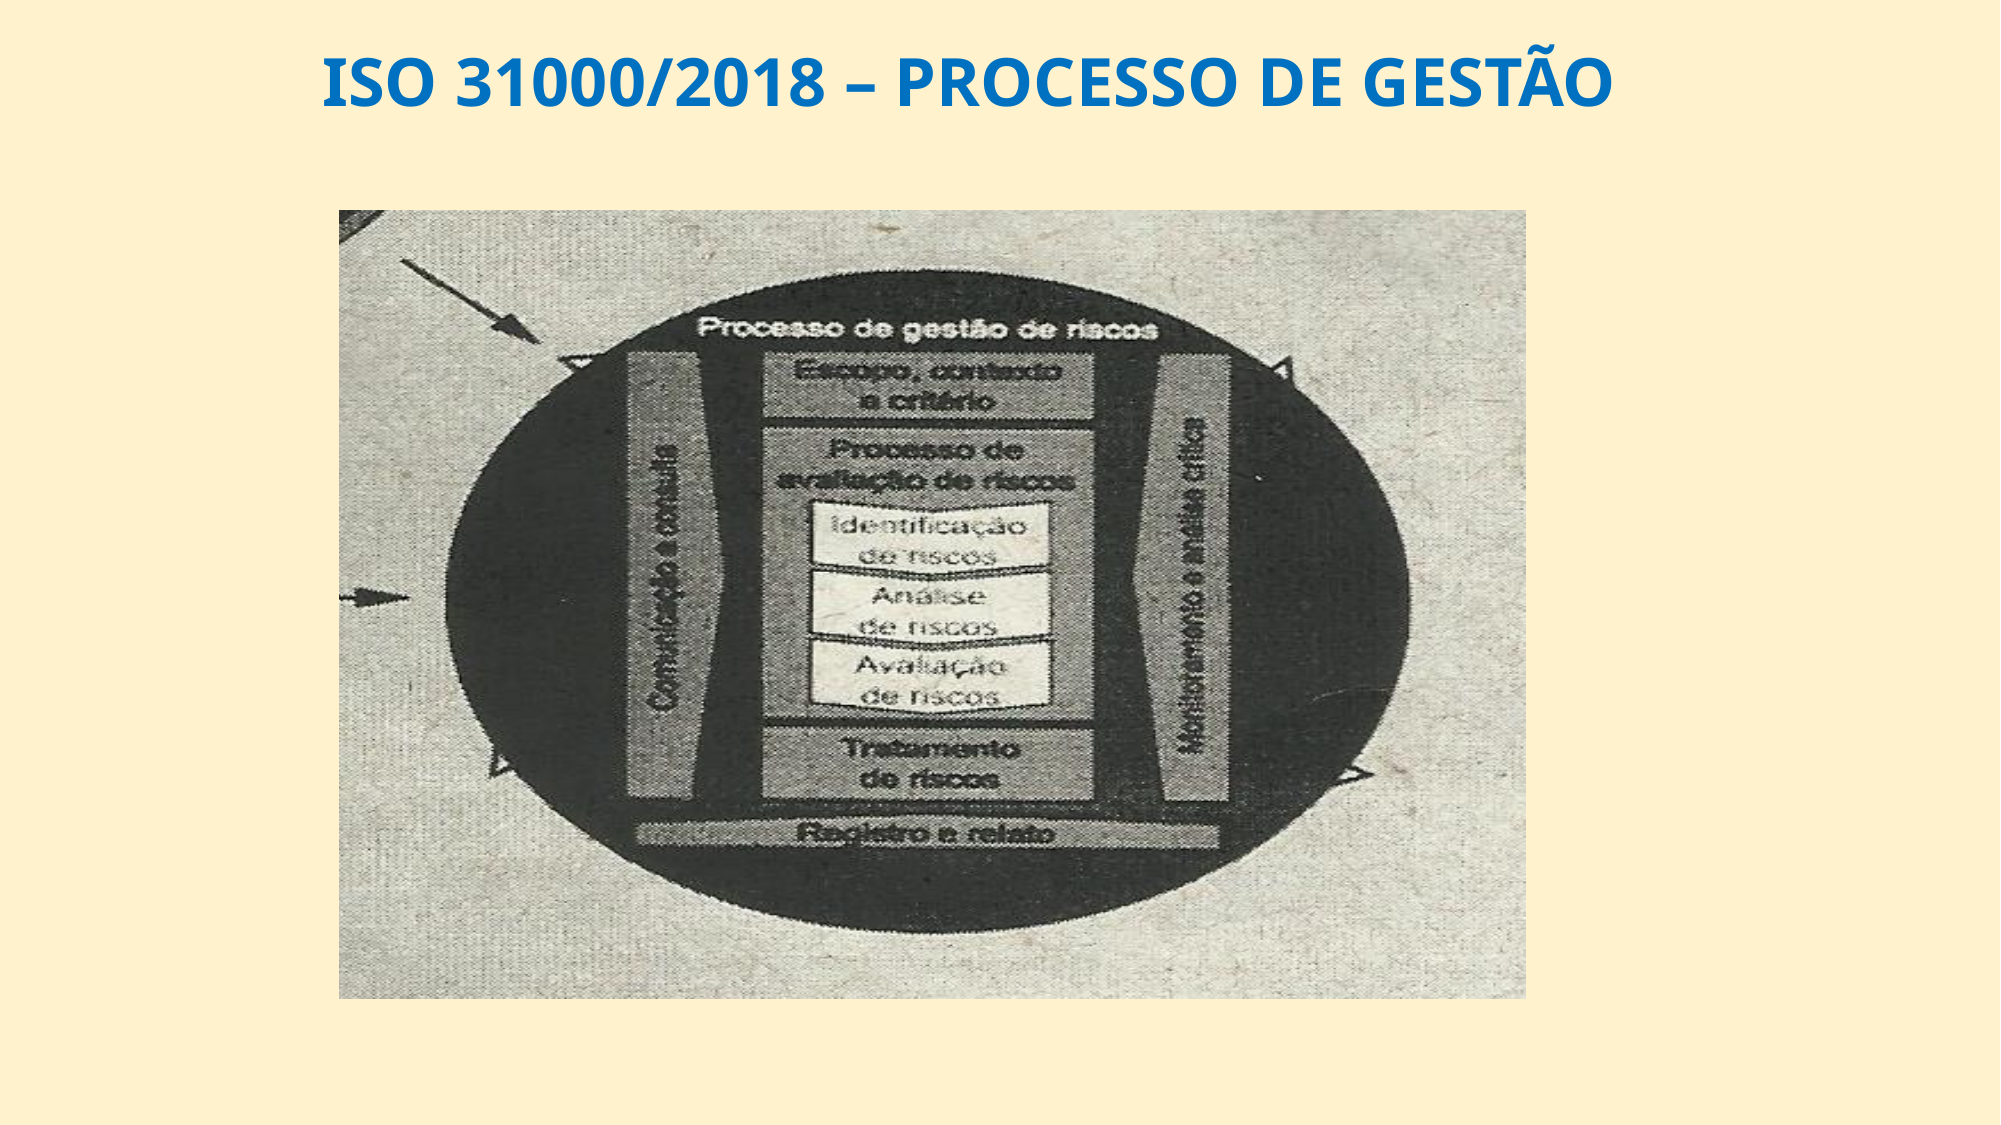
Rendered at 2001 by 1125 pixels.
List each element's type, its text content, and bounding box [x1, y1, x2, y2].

title ISO 31000/2018 – PROCESSO DE GESTÃO [137, 34, 1802, 136]
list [339, 210, 1526, 999]
